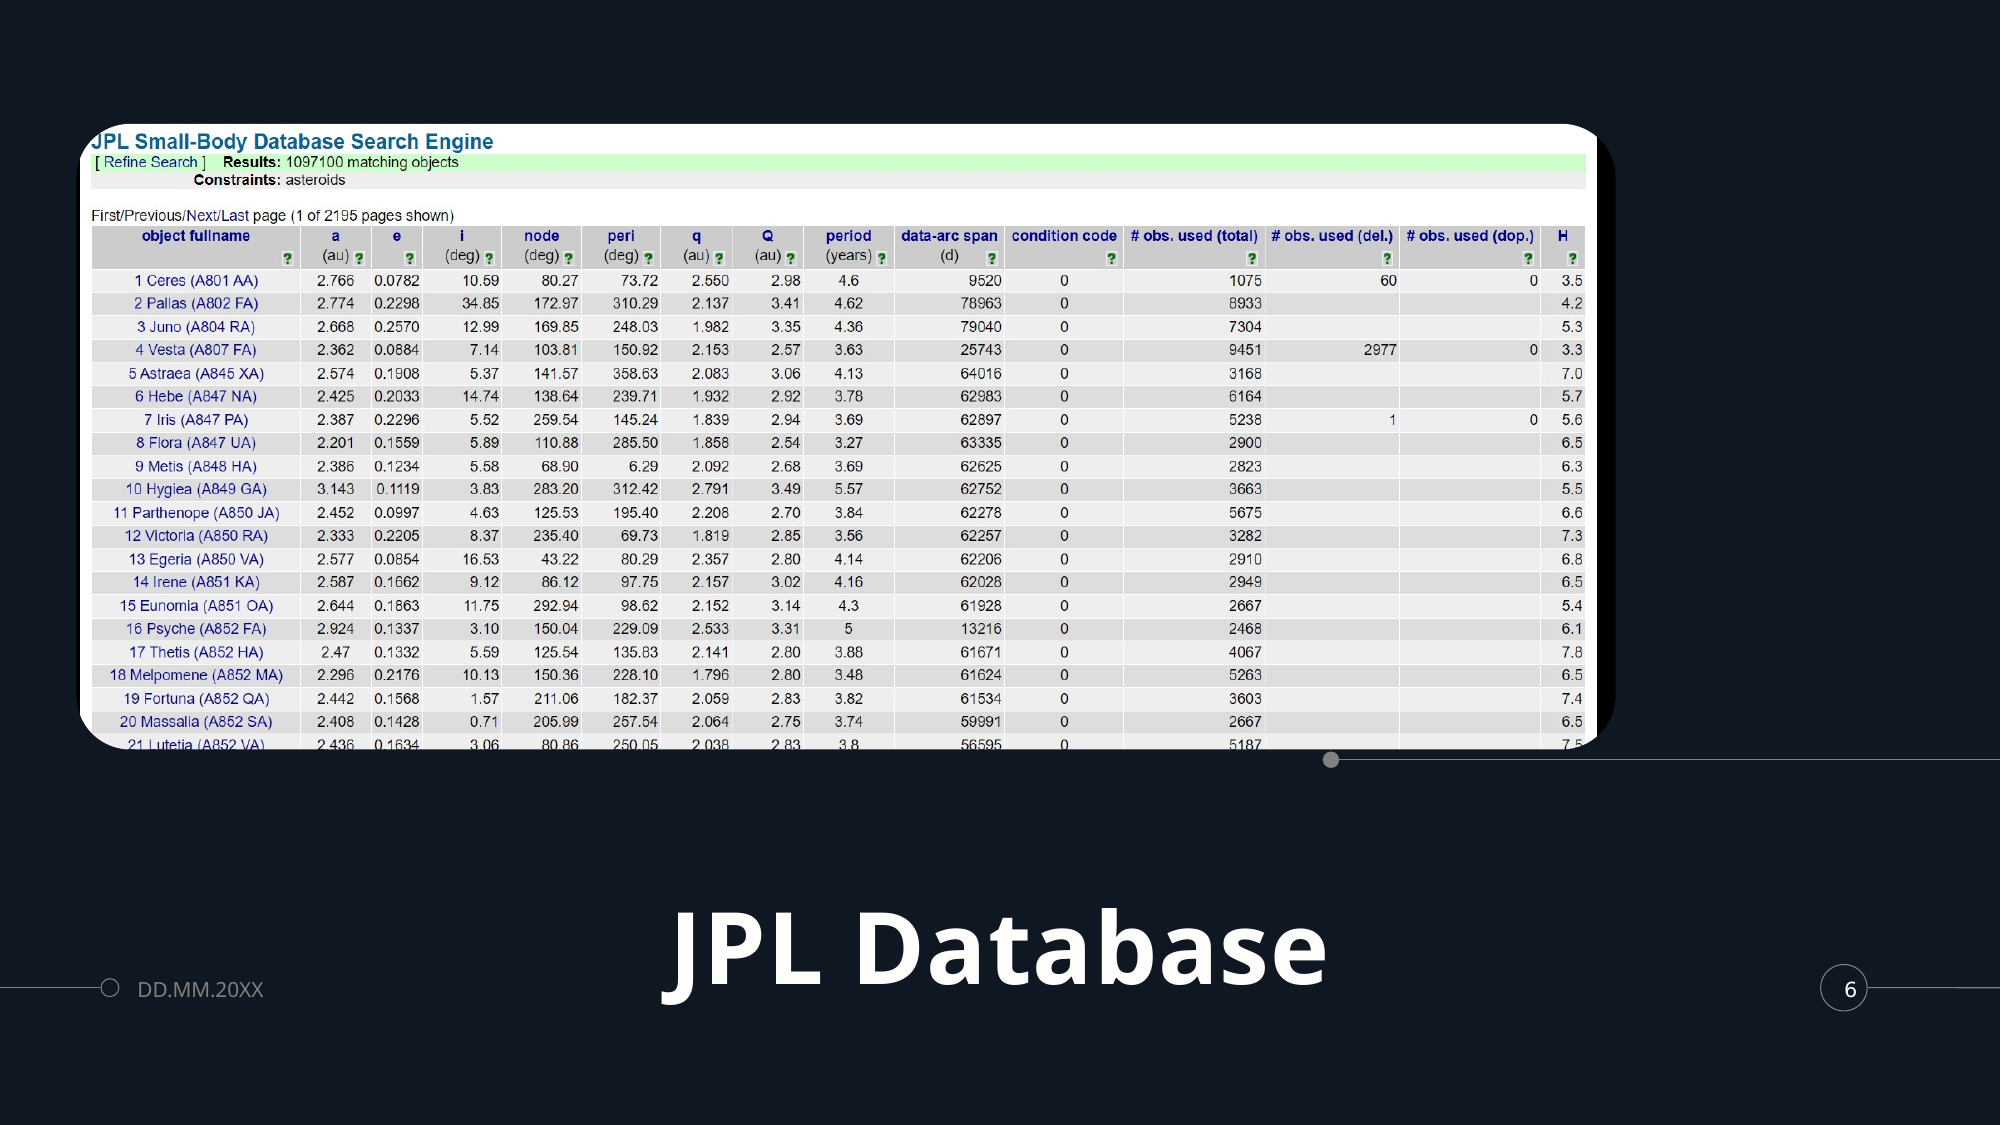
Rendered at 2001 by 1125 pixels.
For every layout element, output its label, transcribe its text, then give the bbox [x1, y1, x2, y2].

slide_number 6 [1814, 964, 1873, 1014]
slide_number DD.MM.20XX [137, 964, 357, 1014]
picture [76, 123, 1616, 750]
text_box JPL Database [265, 876, 1735, 1012]
